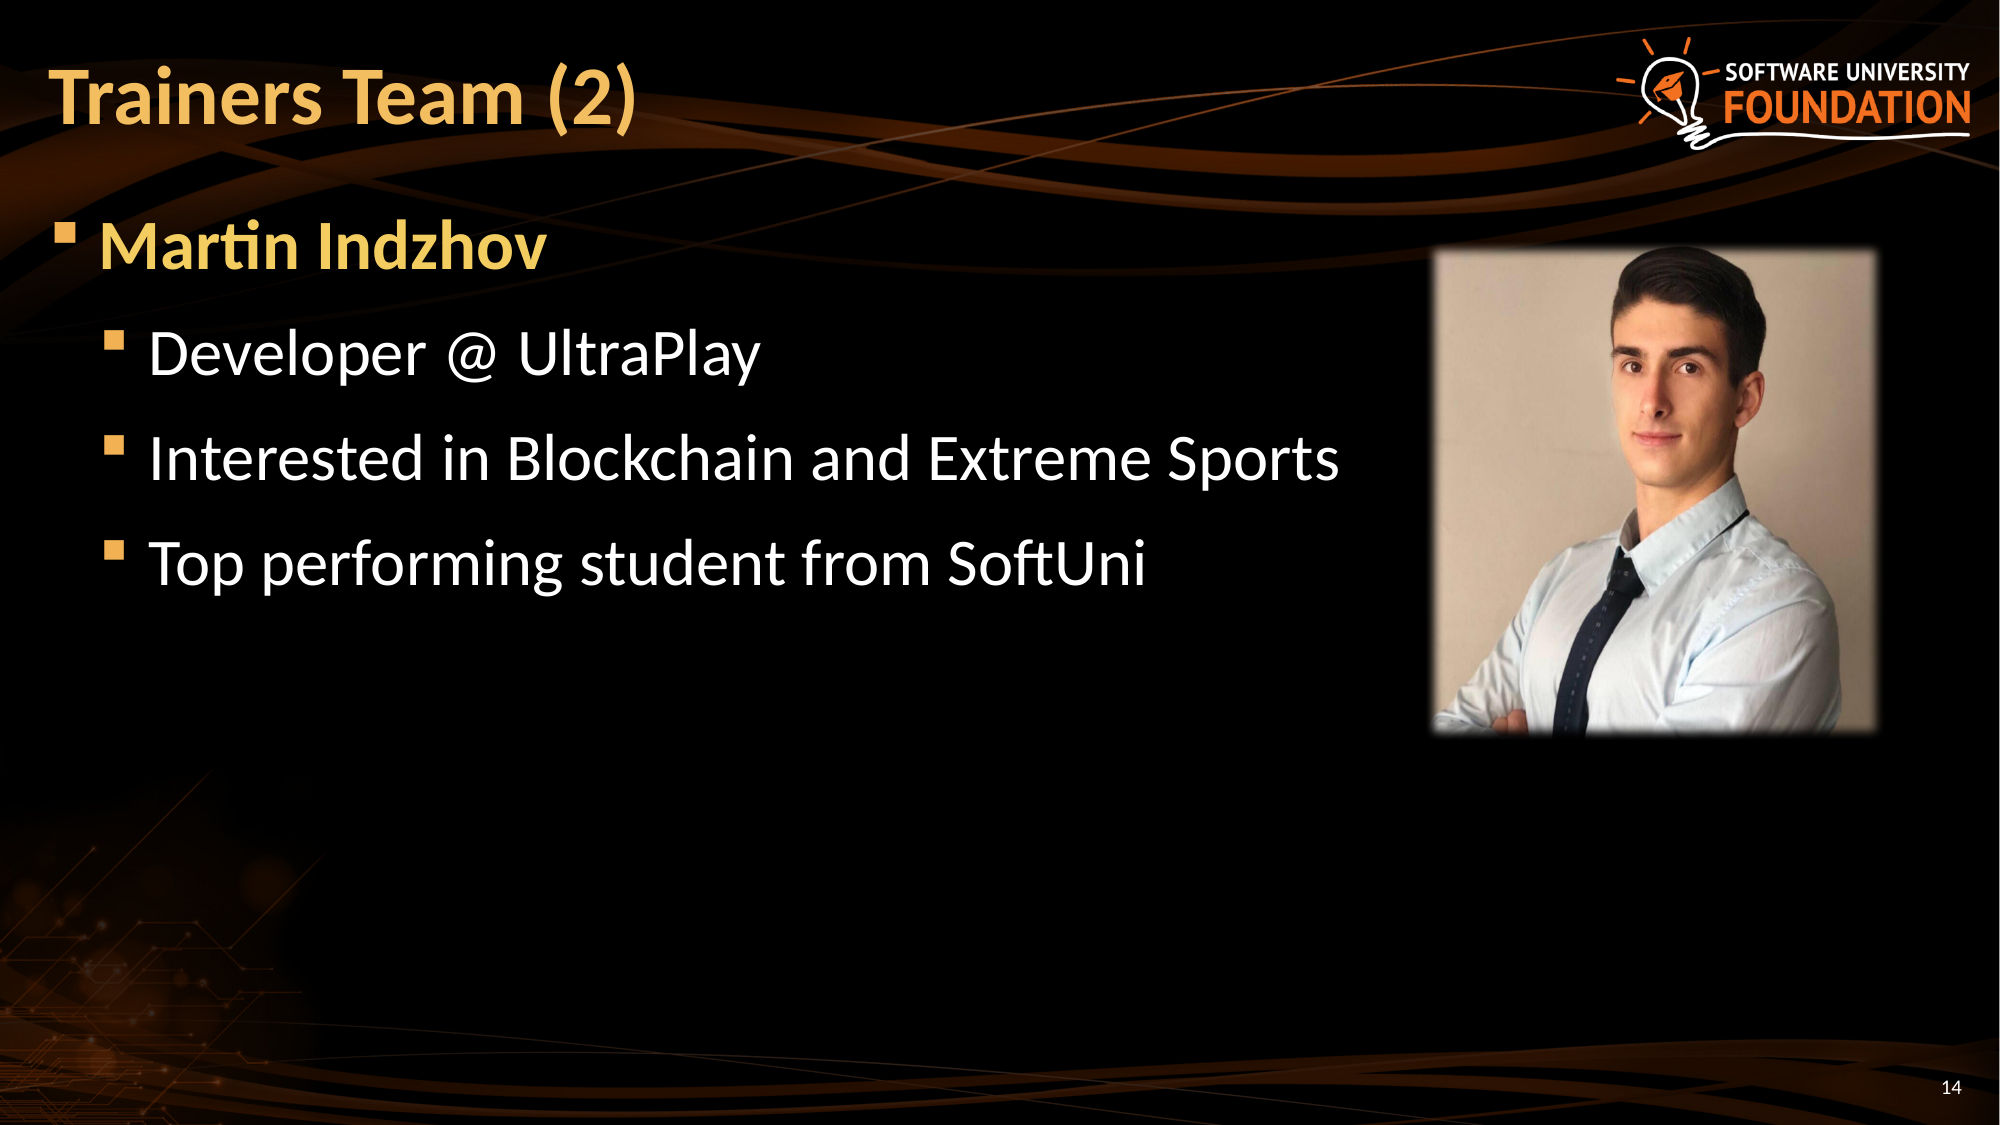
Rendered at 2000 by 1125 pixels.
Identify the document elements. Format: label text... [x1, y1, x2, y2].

title Trainers Team (2) [30, 6, 1602, 189]
slide_number 14 [1897, 1070, 1968, 1103]
list Martin Indzhov Developer @ UltraPlay Interested in Blockchain and Extreme Sports Top performing student from SoftUni [31, 189, 1388, 1103]
picture [0, 0, 2000, 1125]
